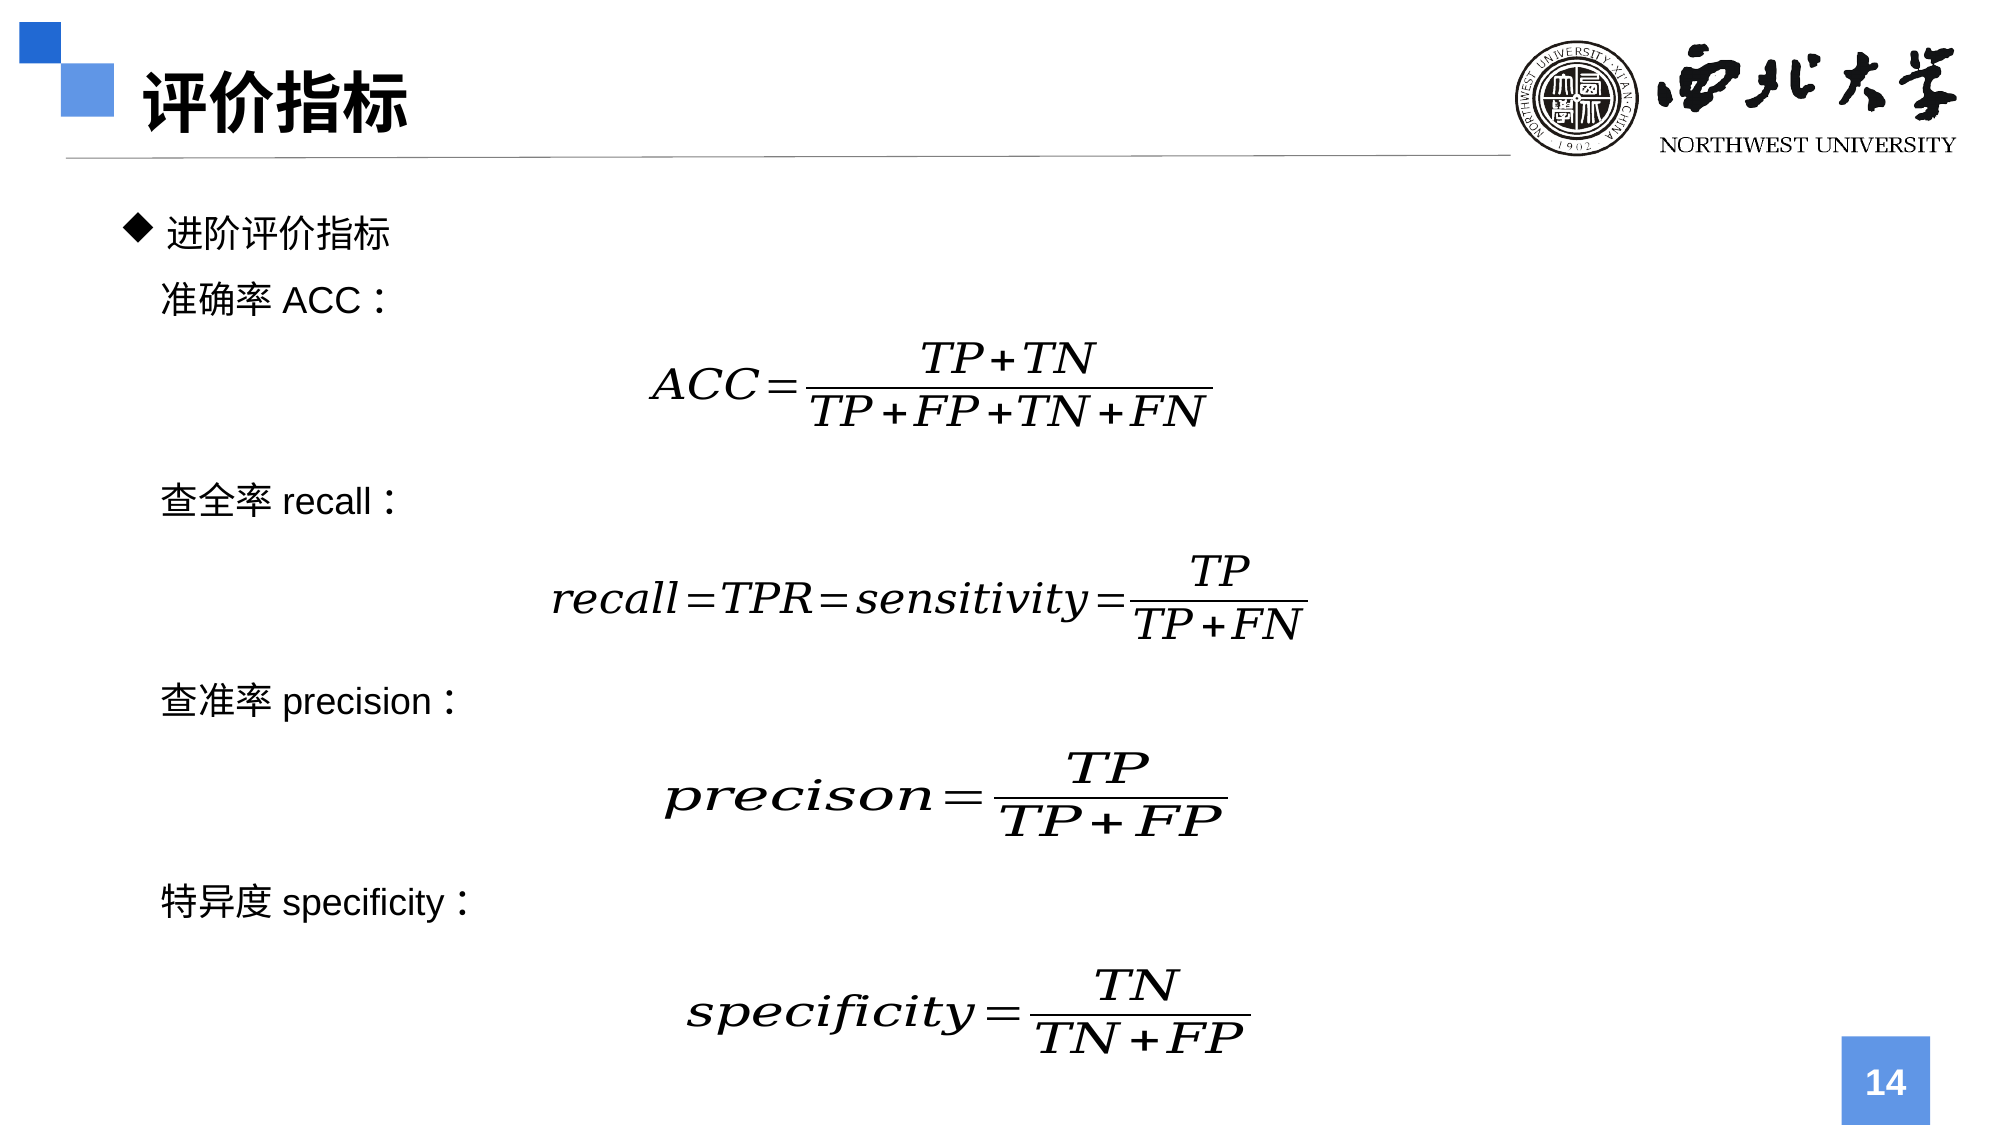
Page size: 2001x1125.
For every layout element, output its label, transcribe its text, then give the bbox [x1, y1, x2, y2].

text_box 准确率ACC： [145, 269, 1216, 329]
slide_number 14 [1771, 1050, 2000, 1111]
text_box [65, 155, 1511, 159]
text_box 特异度specificity： [145, 870, 1216, 931]
text_box 查全率recall： [145, 469, 1271, 530]
picture [1499, 25, 1986, 177]
text_box 评价指标 [127, 53, 1499, 149]
text_box 查准率precision： [145, 669, 1216, 730]
text_box 进阶评价指标 [104, 202, 1232, 263]
